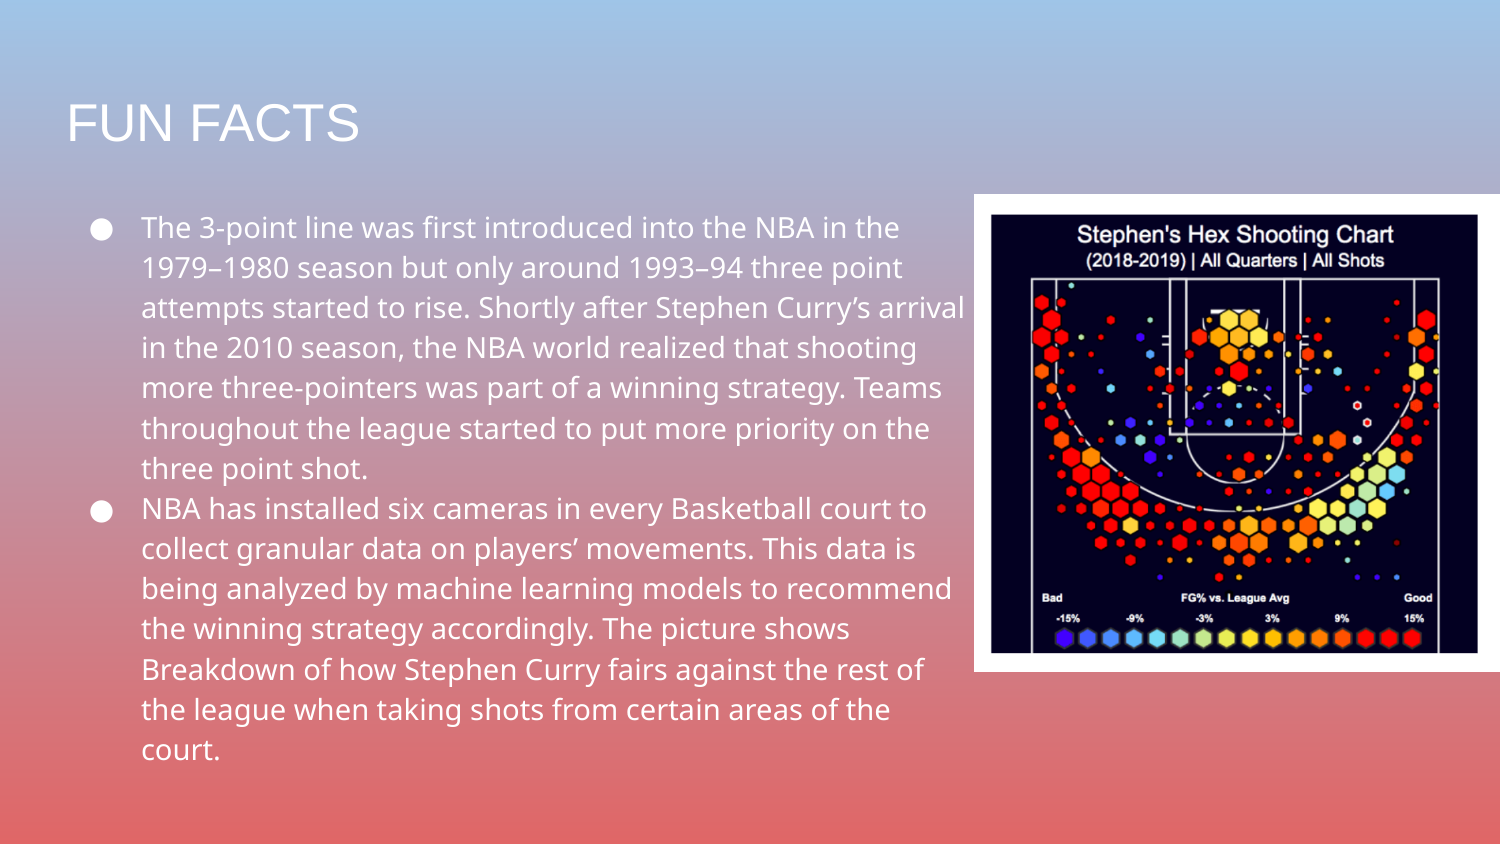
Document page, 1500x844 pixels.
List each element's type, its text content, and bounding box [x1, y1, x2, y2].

title FUN FACTS [51, 72, 1449, 167]
picture [974, 194, 1500, 672]
list The 3-point line was first introduced into the NBA in the 1979–1980 season but only around 1993–94 three point attempts started to rise. Shortly after Stephen Curry’s arrival in the 2010 season, the NBA world realized that shooting more three-pointers was part of a winning strategy. Teams throughout the league started to put more priority on the three point shot. NBA has installed six cameras in every Basketball court to collect granular data on players’ movements. This data is being analyzed by machine learning models to recommend the winning strategy accordingly. The picture shows Breakdown of how Stephen Curry fairs against the rest of the league when taking shots from certain areas of the court. [51, 189, 991, 772]
